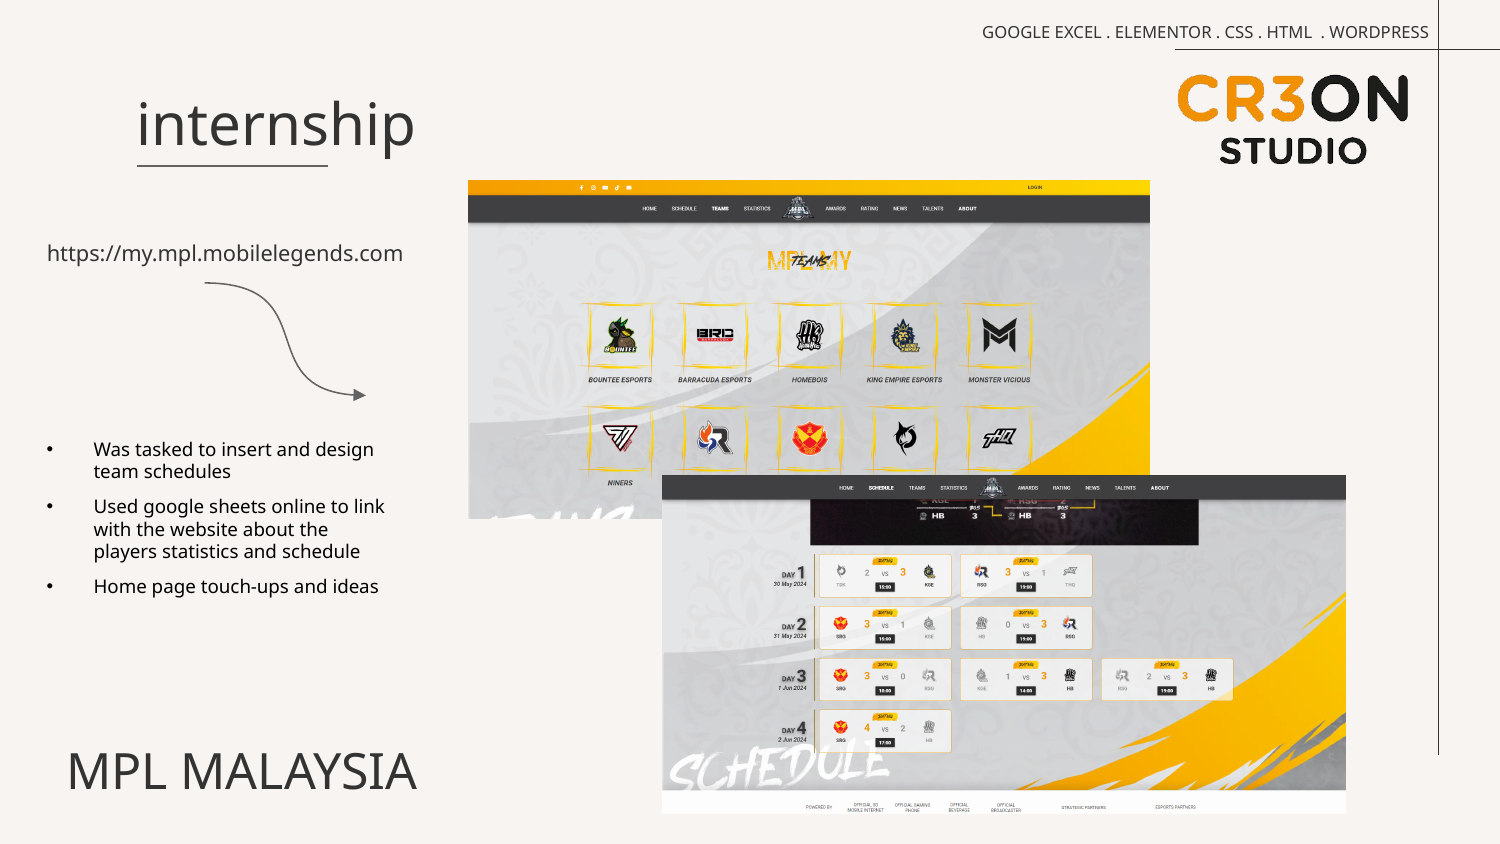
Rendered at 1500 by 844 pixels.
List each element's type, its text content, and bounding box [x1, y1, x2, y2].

text_box GOOGLE EXCEL . ELEMENTOR . CSS . HTML . WORDPRESS [967, 7, 1455, 61]
picture [1174, 70, 1411, 168]
text_box https://my.mpl.mobilelegends.com [31, 225, 424, 301]
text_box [204, 282, 367, 396]
text_box MPL MALAYSIA [51, 724, 659, 819]
title internship [121, 71, 1170, 166]
text_box Was tasked to insert and design team schedules Used google sheets online to link with the website about the players statistics and schedule Home page touch-ups and ideas [31, 430, 409, 606]
picture [468, 180, 1346, 815]
